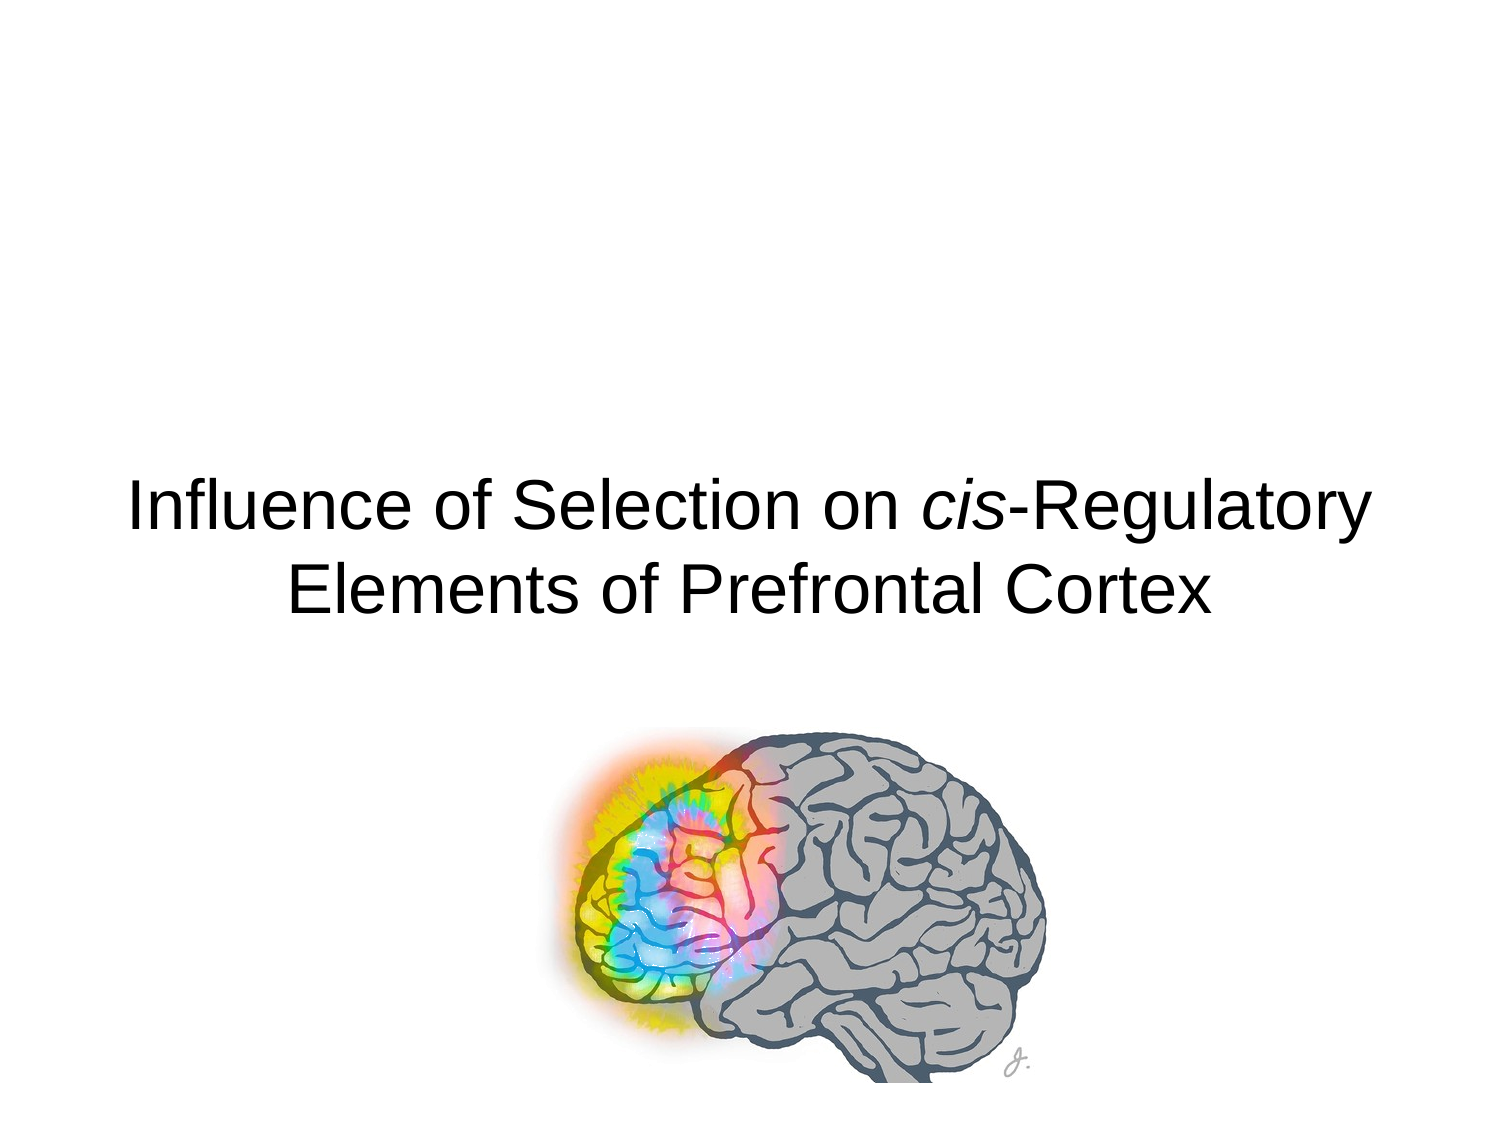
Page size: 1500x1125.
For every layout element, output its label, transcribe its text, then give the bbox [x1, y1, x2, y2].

title Influence of Selection on cis-Regulatory Elements of Prefrontal Cortex [75, 449, 1425, 637]
picture [524, 726, 1059, 1084]
